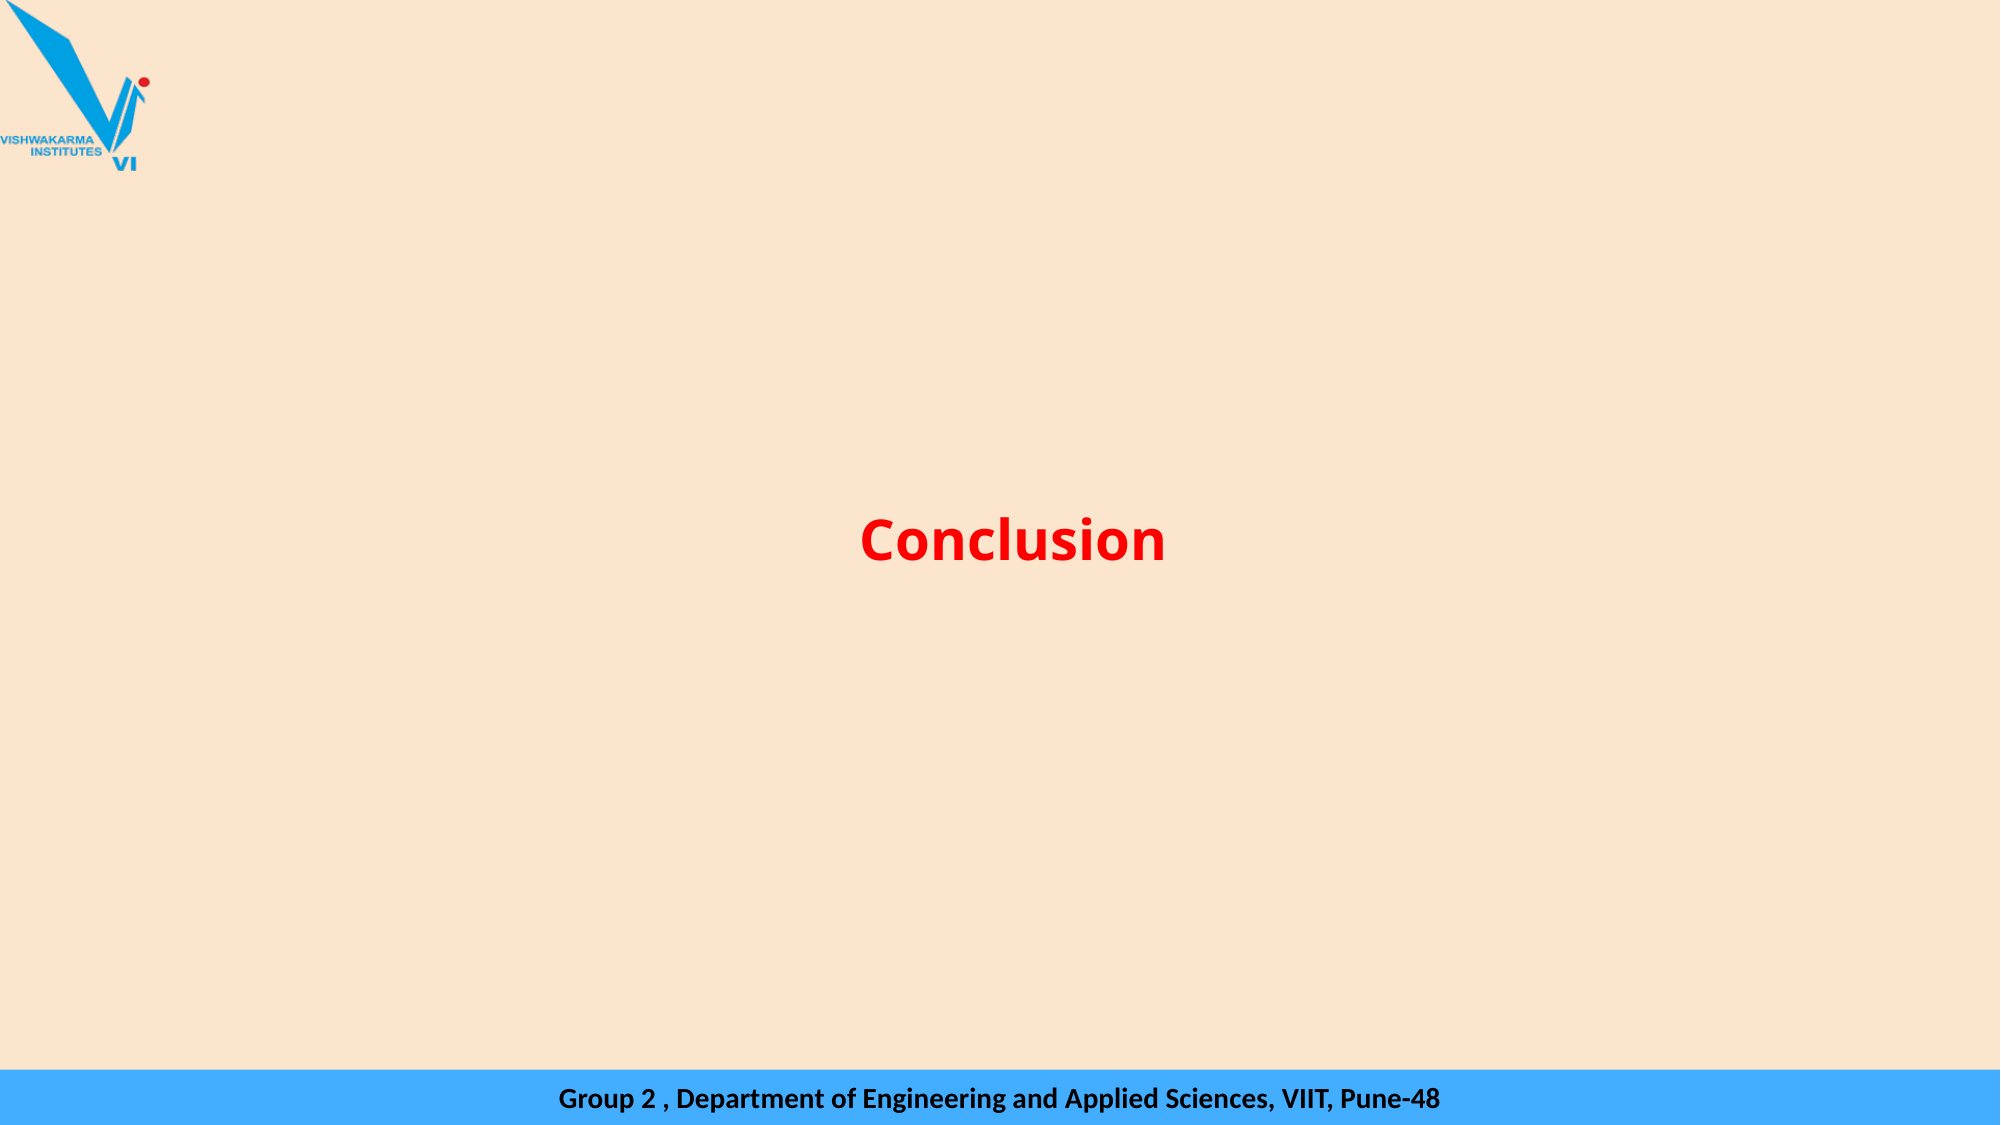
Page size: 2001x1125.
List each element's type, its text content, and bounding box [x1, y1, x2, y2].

text_box Conclusion [158, 457, 1884, 618]
picture [0, 0, 159, 180]
text_box Group 2 , Department of Engineering and Applied Sciences, VIIT, Pune-48 [0, 1069, 2000, 1125]
